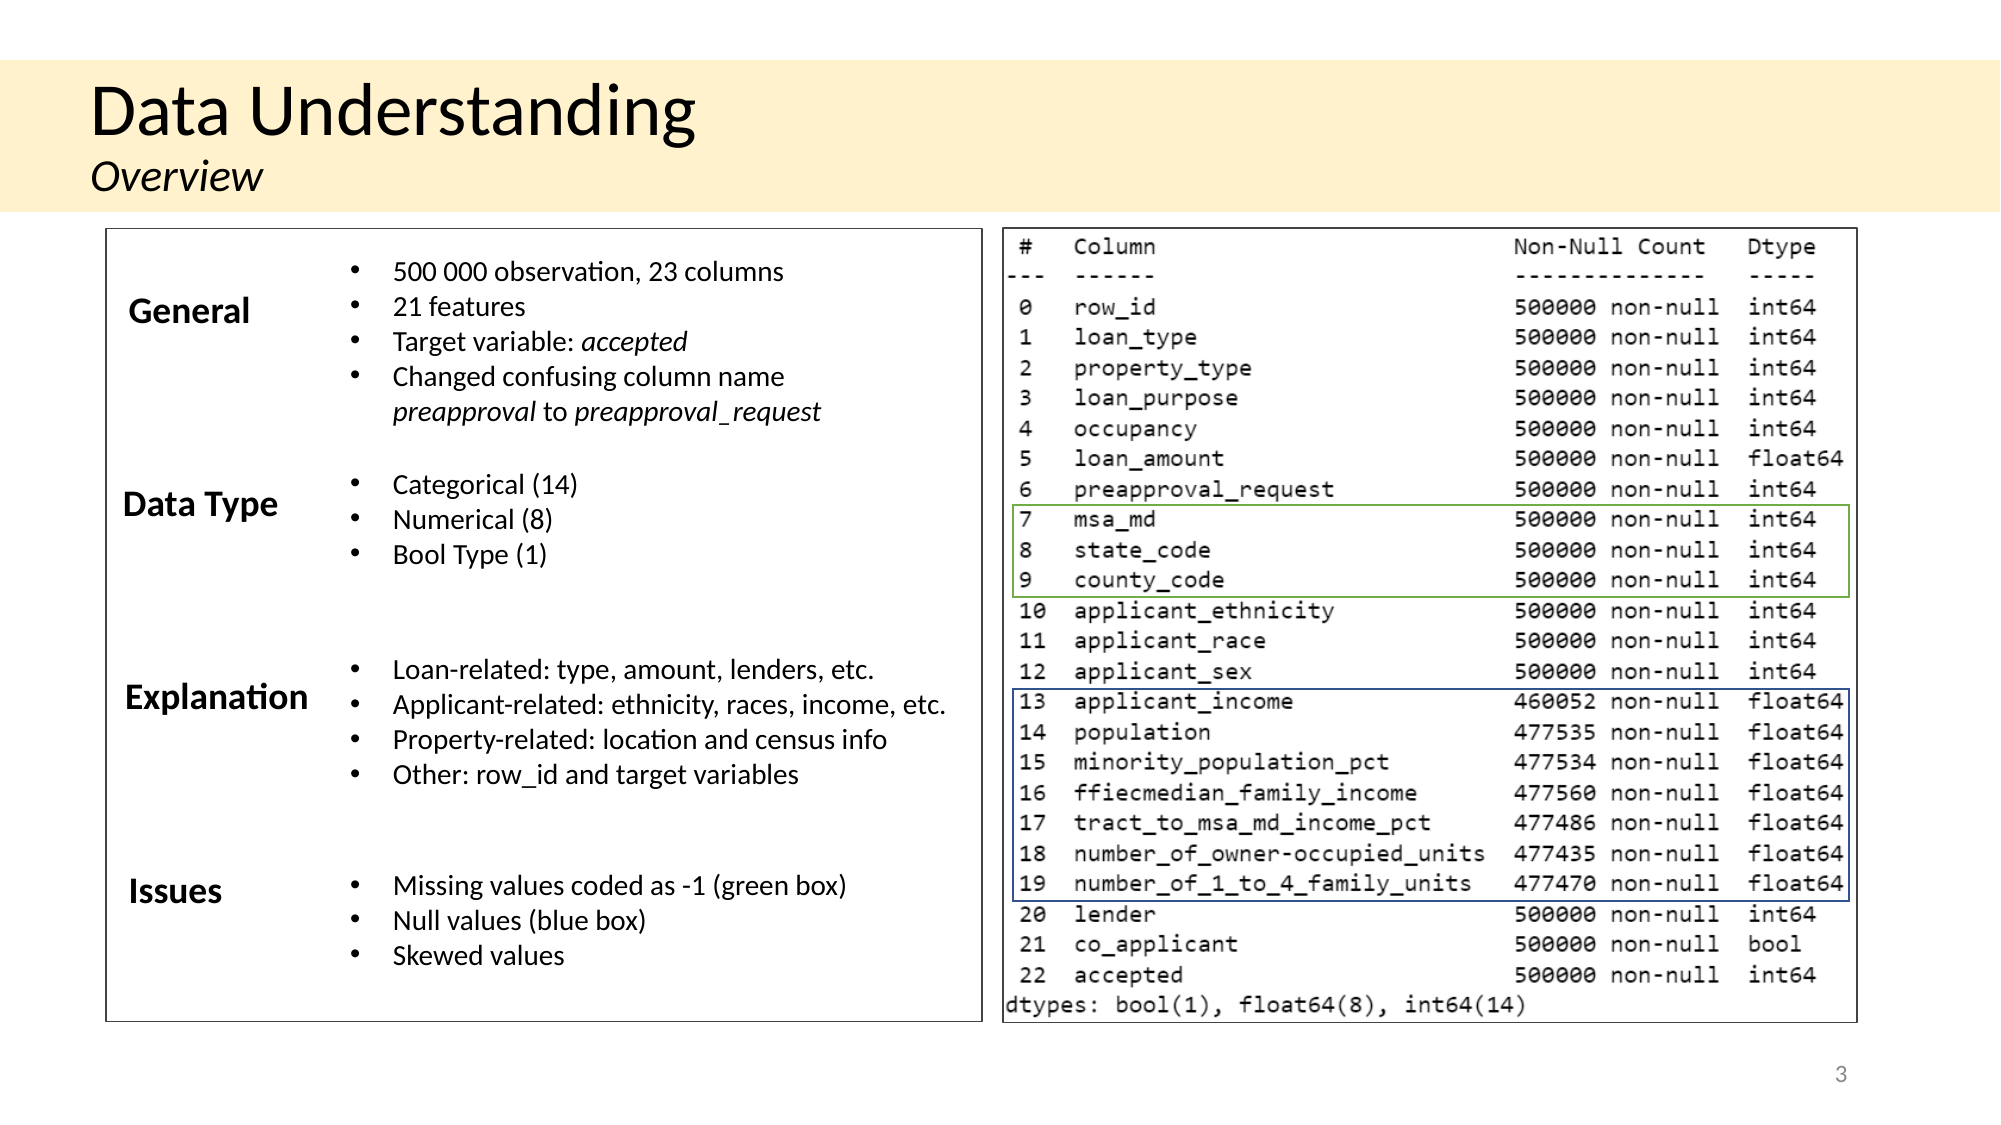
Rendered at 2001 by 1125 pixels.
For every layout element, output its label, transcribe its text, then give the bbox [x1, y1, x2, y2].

text_box Data Type [107, 471, 315, 532]
text_box General [113, 278, 321, 339]
text_box Categorical (14) Numerical (8) Bool Type (1) [331, 457, 650, 578]
text_box [106, 228, 982, 1022]
text_box Issues [113, 858, 310, 919]
title Data Understanding Overview [0, 59, 2000, 212]
text_box 500 000 observation, 23 columns 21 features Target variable: accepted Changed confusing column name preapproval to preapproval_request [331, 244, 919, 435]
slide_number ‹#› [1412, 1042, 1863, 1103]
text_box Explanation [109, 664, 332, 725]
text_box Missing values coded as -1 (green box) Null values (blue box) Skewed values [331, 858, 982, 979]
text_box Loan-related: type, amount, lenders, etc. Applicant-related: ethnicity, races, income, etc. Property-related: location and census info Other: row_id and target variables [331, 643, 998, 798]
picture [1003, 228, 1857, 1022]
